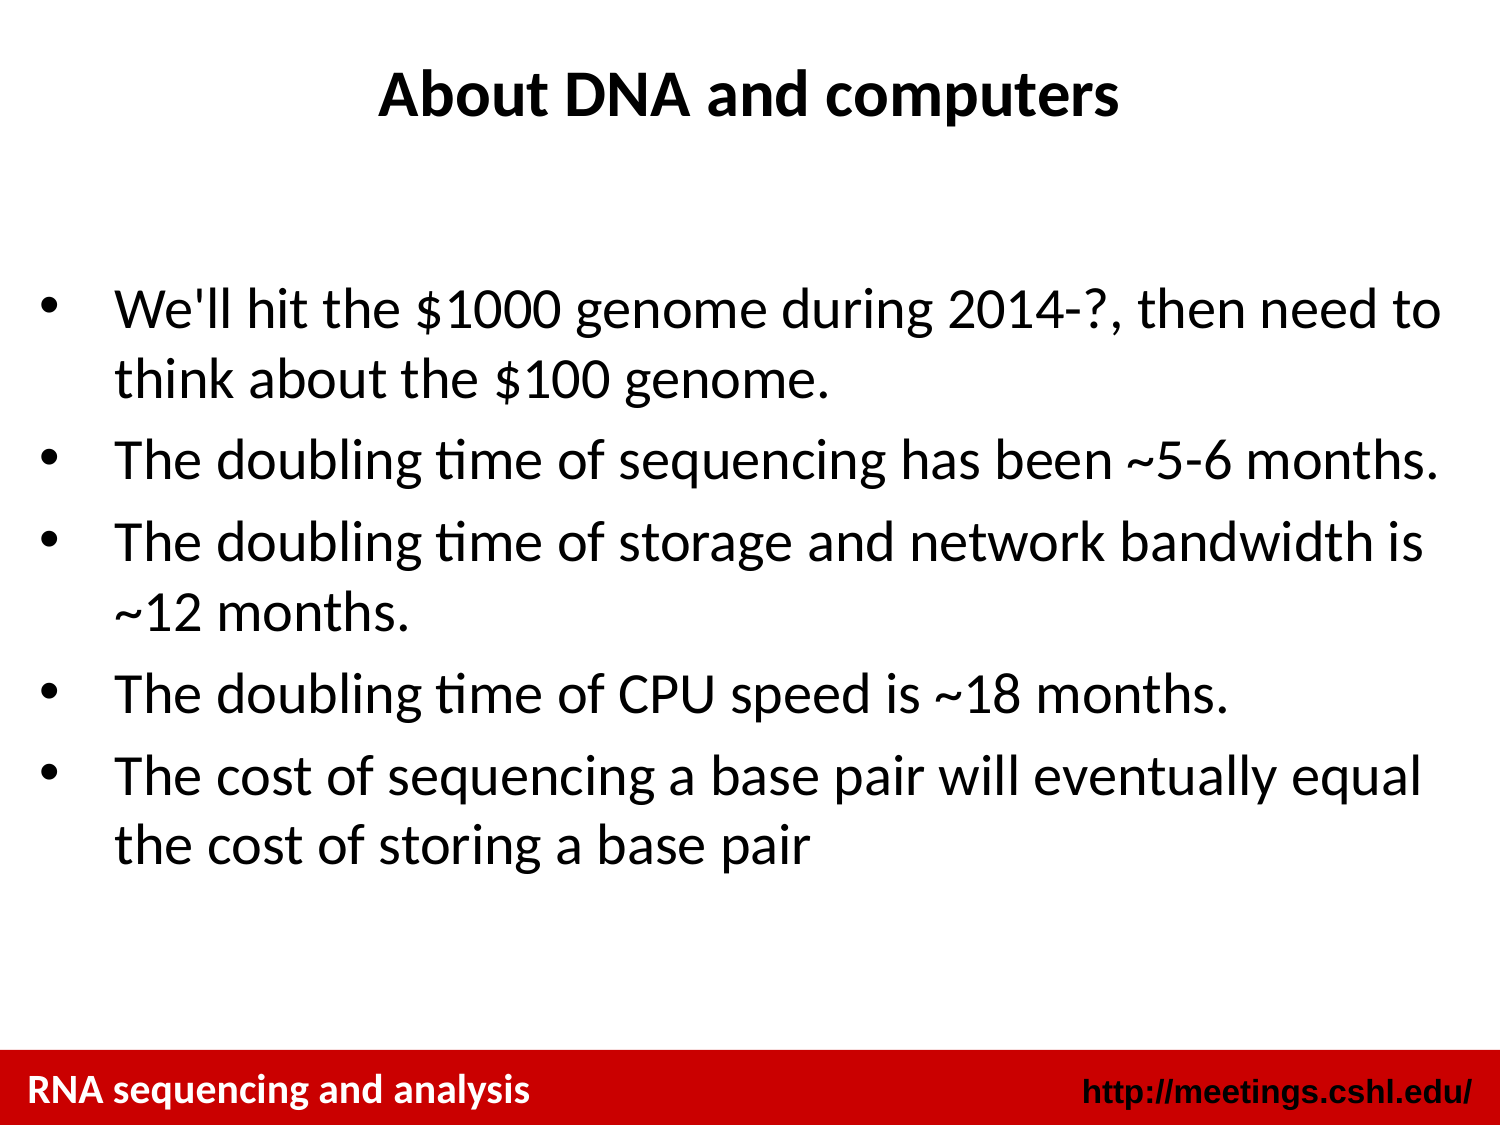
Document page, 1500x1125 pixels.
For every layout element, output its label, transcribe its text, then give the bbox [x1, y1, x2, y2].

title About DNA and computers [24, 0, 1475, 184]
list We'll hit the $1000 genome during 2014-?, then need to think about the $100 genome. The doubling time of sequencing has been ~5-6 months. The doubling time of storage and network bandwidth is ~12 months. The doubling time of CPU speed is ~18 months. The cost of sequencing a base pair will eventually equal the cost of storing a base pair [24, 262, 1475, 1038]
